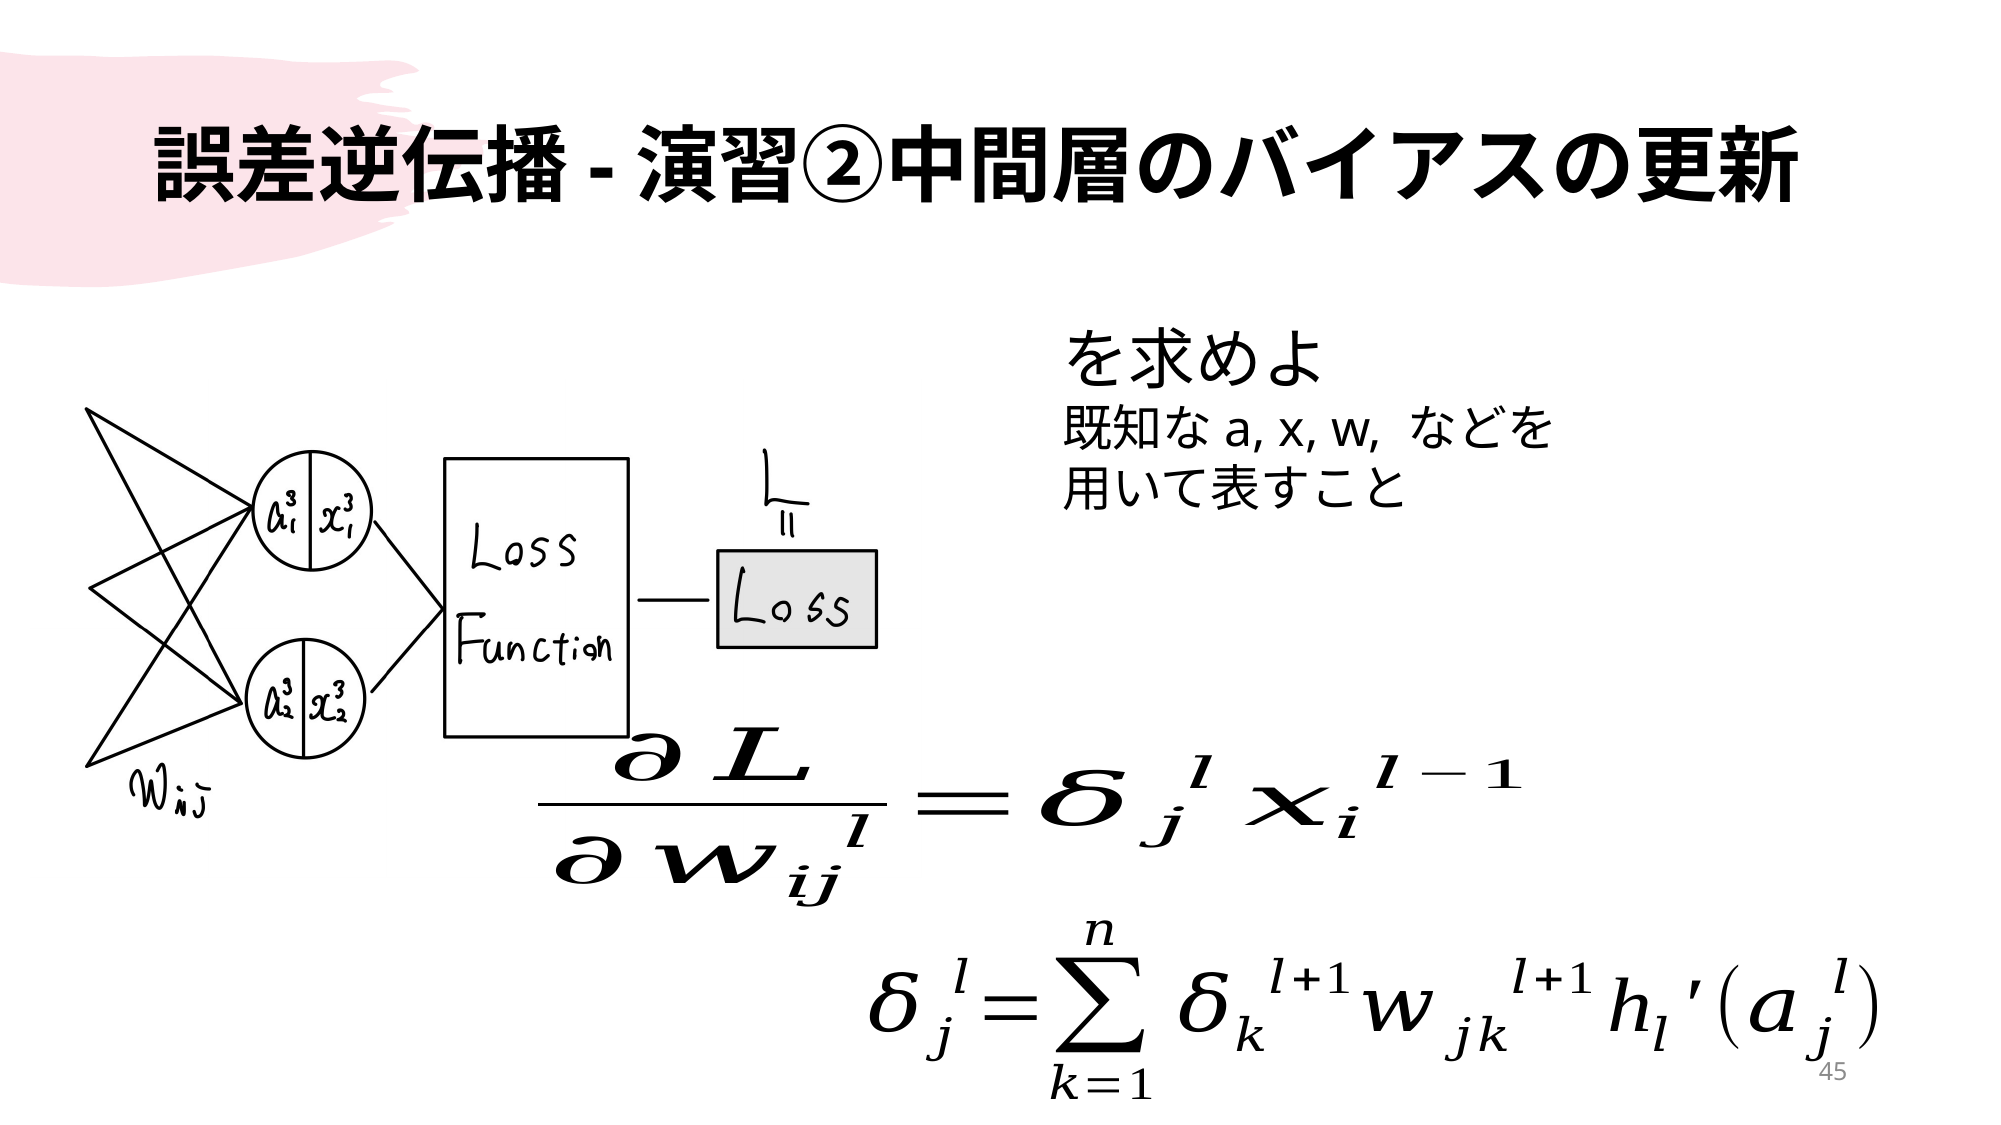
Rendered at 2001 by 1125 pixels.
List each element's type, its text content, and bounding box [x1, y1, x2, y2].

picture [30, 379, 922, 878]
slide_number 45 [1412, 1042, 1863, 1103]
title 誤差逆伝播-演習②中間層のバイアスの更新 [137, 59, 1863, 278]
